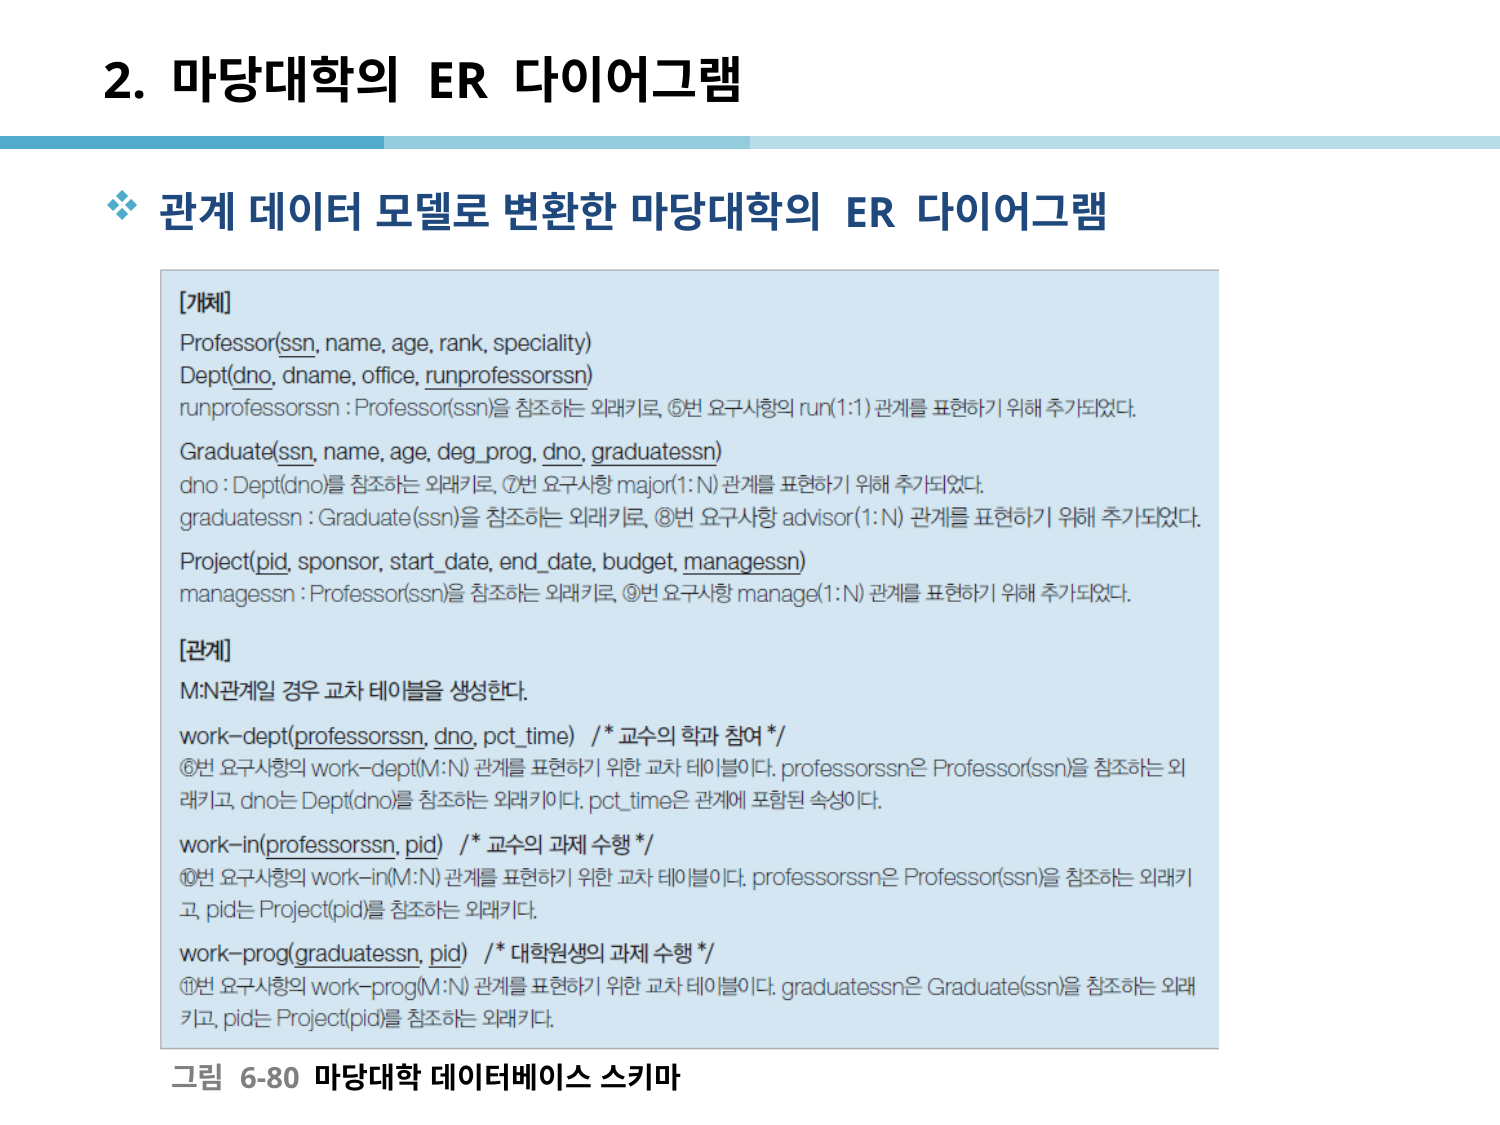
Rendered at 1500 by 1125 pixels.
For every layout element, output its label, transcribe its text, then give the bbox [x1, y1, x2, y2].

text_box 그림 6-80 마당대학 데이터베이스 스키마 [155, 1056, 464, 1101]
list 관계 데이터 모델로 변환한 마당대학의 ER 다이어그램 [88, 177, 1412, 1077]
picture [158, 267, 1219, 1052]
title 2. 마당대학의 ER 다이어그램 [88, 32, 1330, 124]
